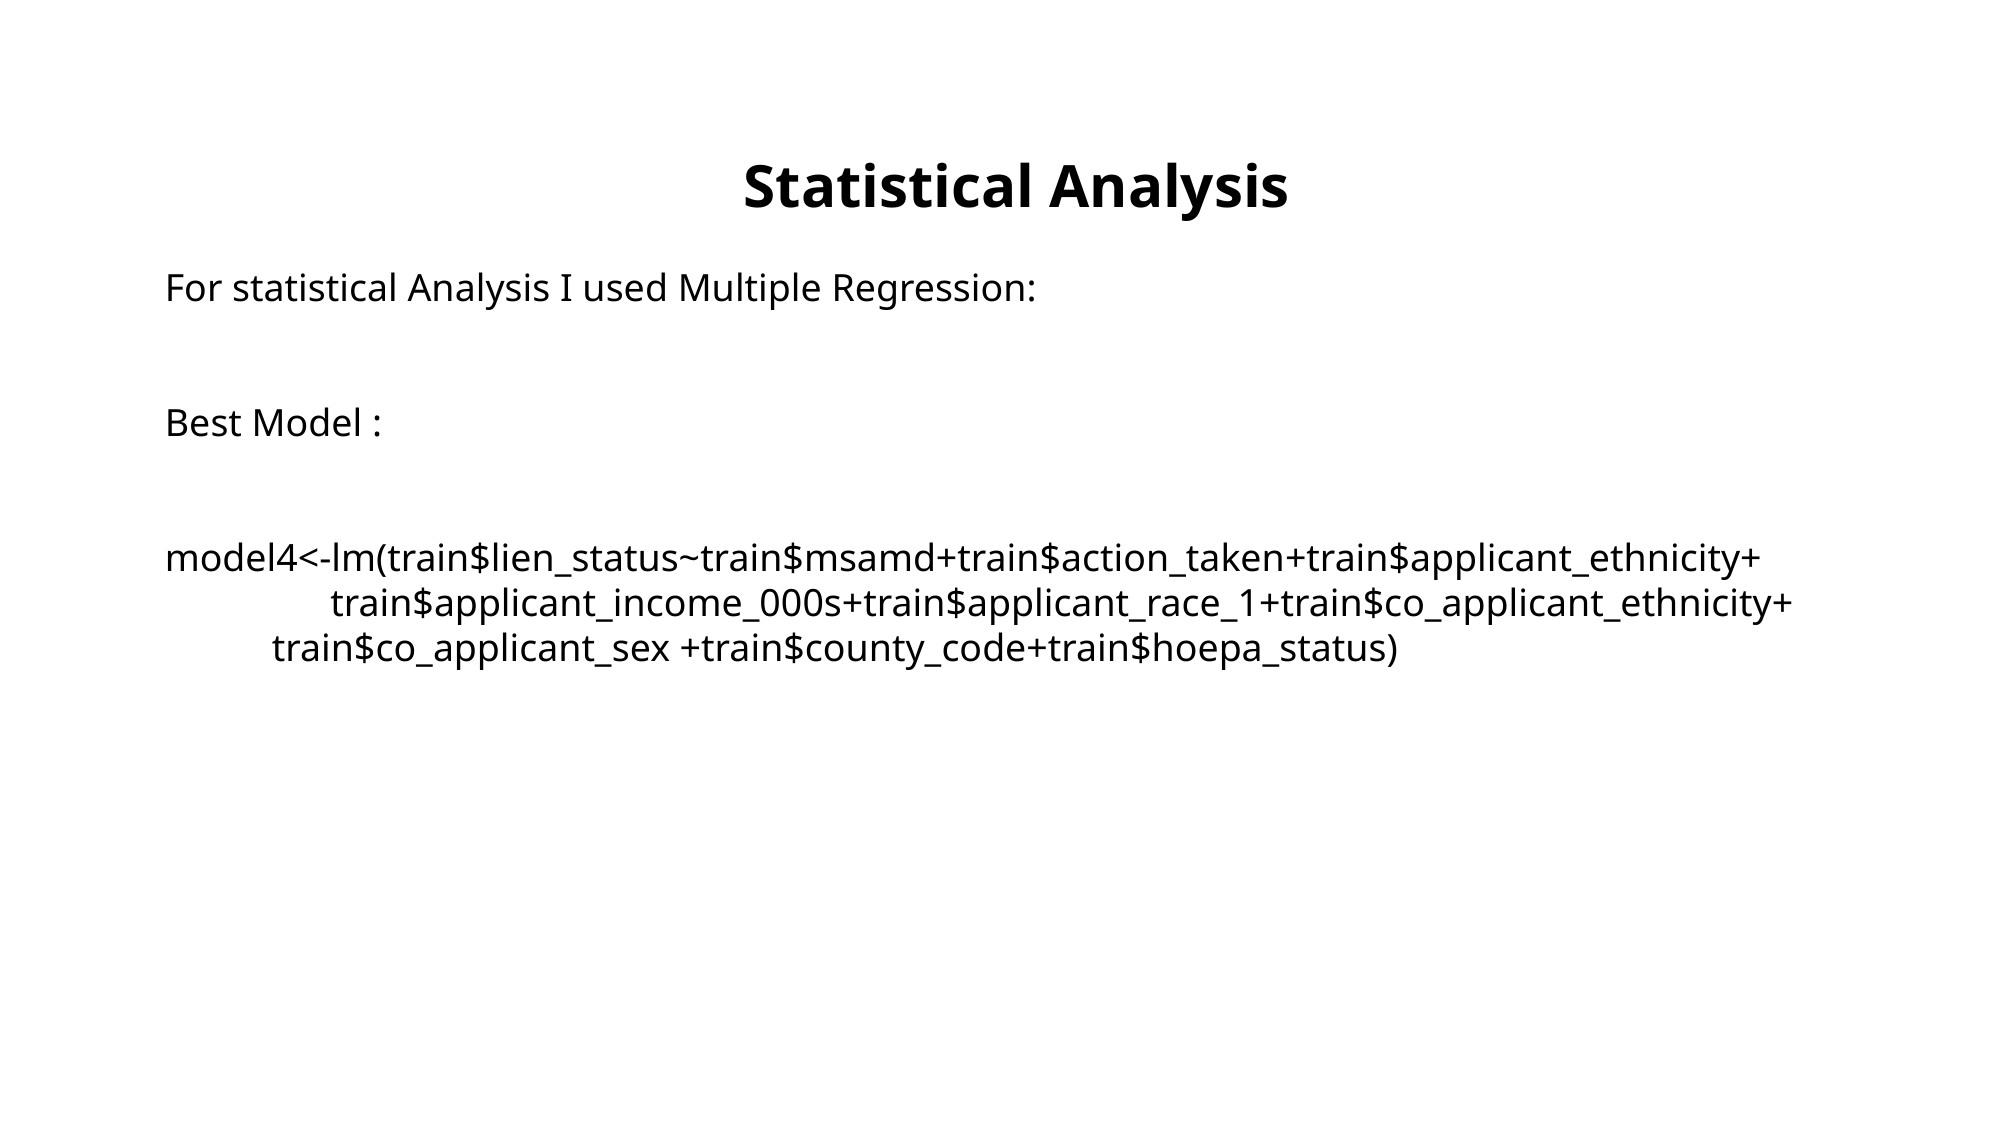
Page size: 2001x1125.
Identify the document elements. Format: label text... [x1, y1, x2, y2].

text_box Statistical Analysis For statistical Analysis I used Multiple Regression: Best Model : model4<-lm(train$lien_status~train$msamd+train$action_taken+train$applicant_ethnicity+ train$applicant_income_000s+train$applicant_race_1+train$co_applicant_ethnicity+ train$co_applicant_sex +train$county_code+train$hoepa_status) [149, 141, 1885, 811]
